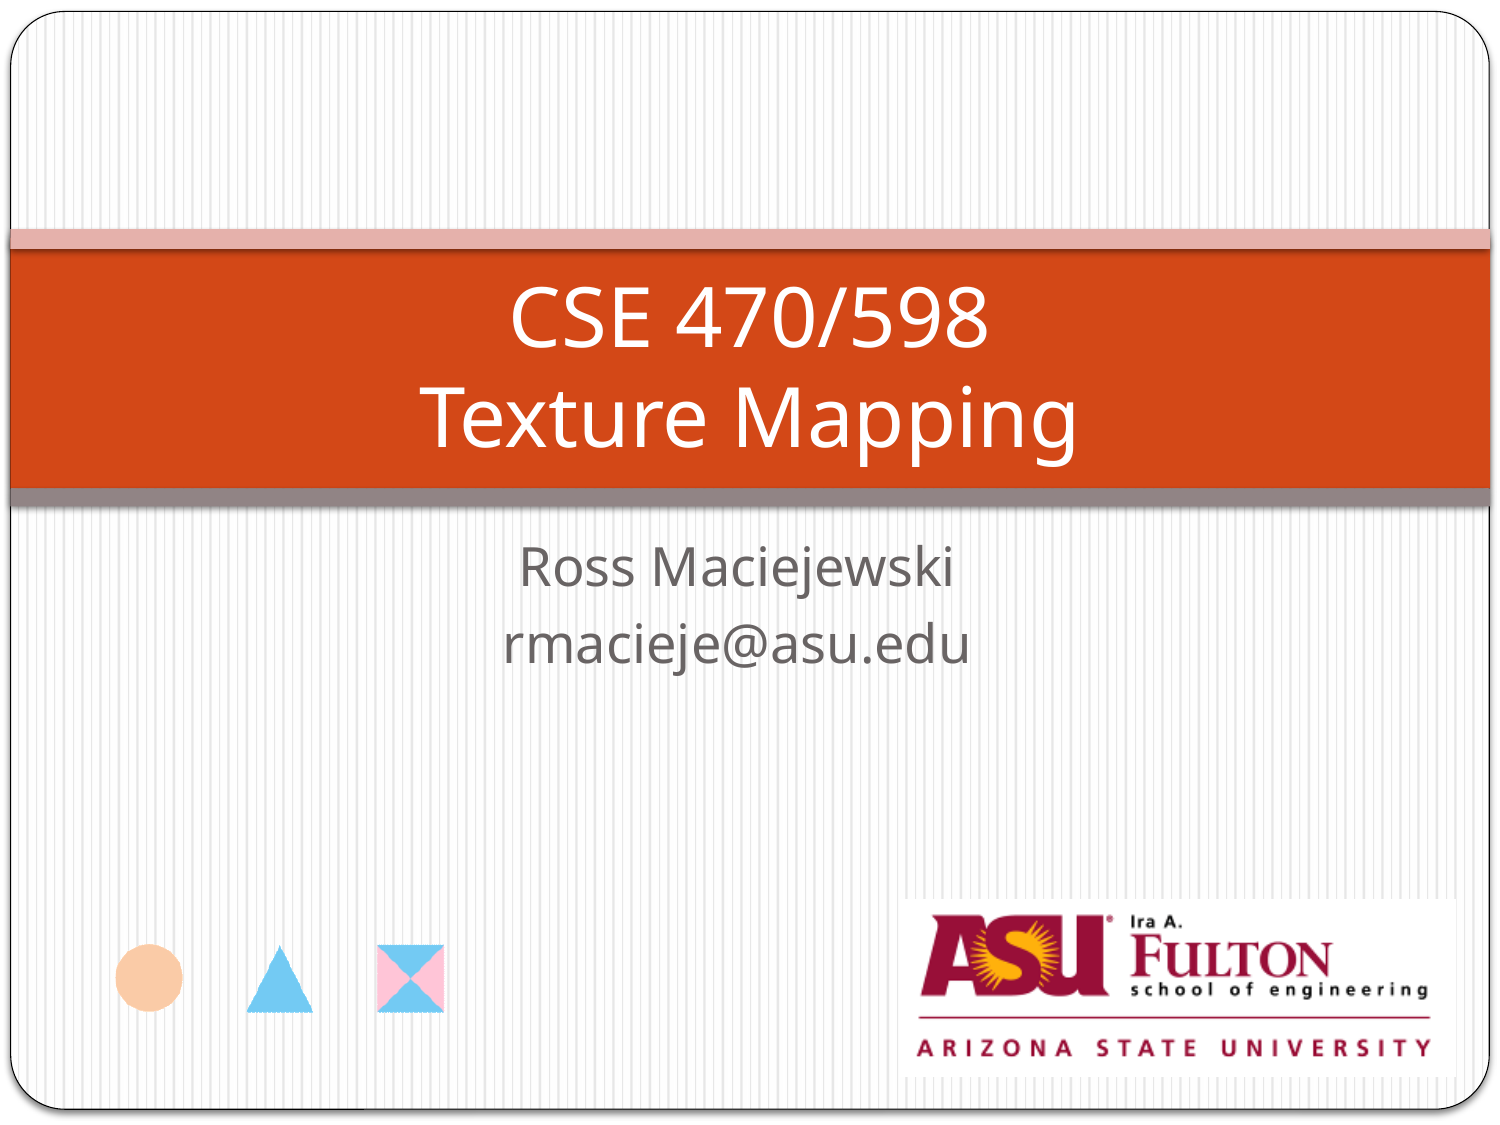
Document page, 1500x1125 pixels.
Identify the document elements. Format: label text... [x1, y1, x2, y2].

title CSE 470/598 Texture Mapping [75, 247, 1425, 489]
picture [49, 806, 508, 1125]
picture [899, 899, 1456, 1077]
subtitle Ross Maciejewski rmacieje@asu.edu [212, 525, 1263, 788]
